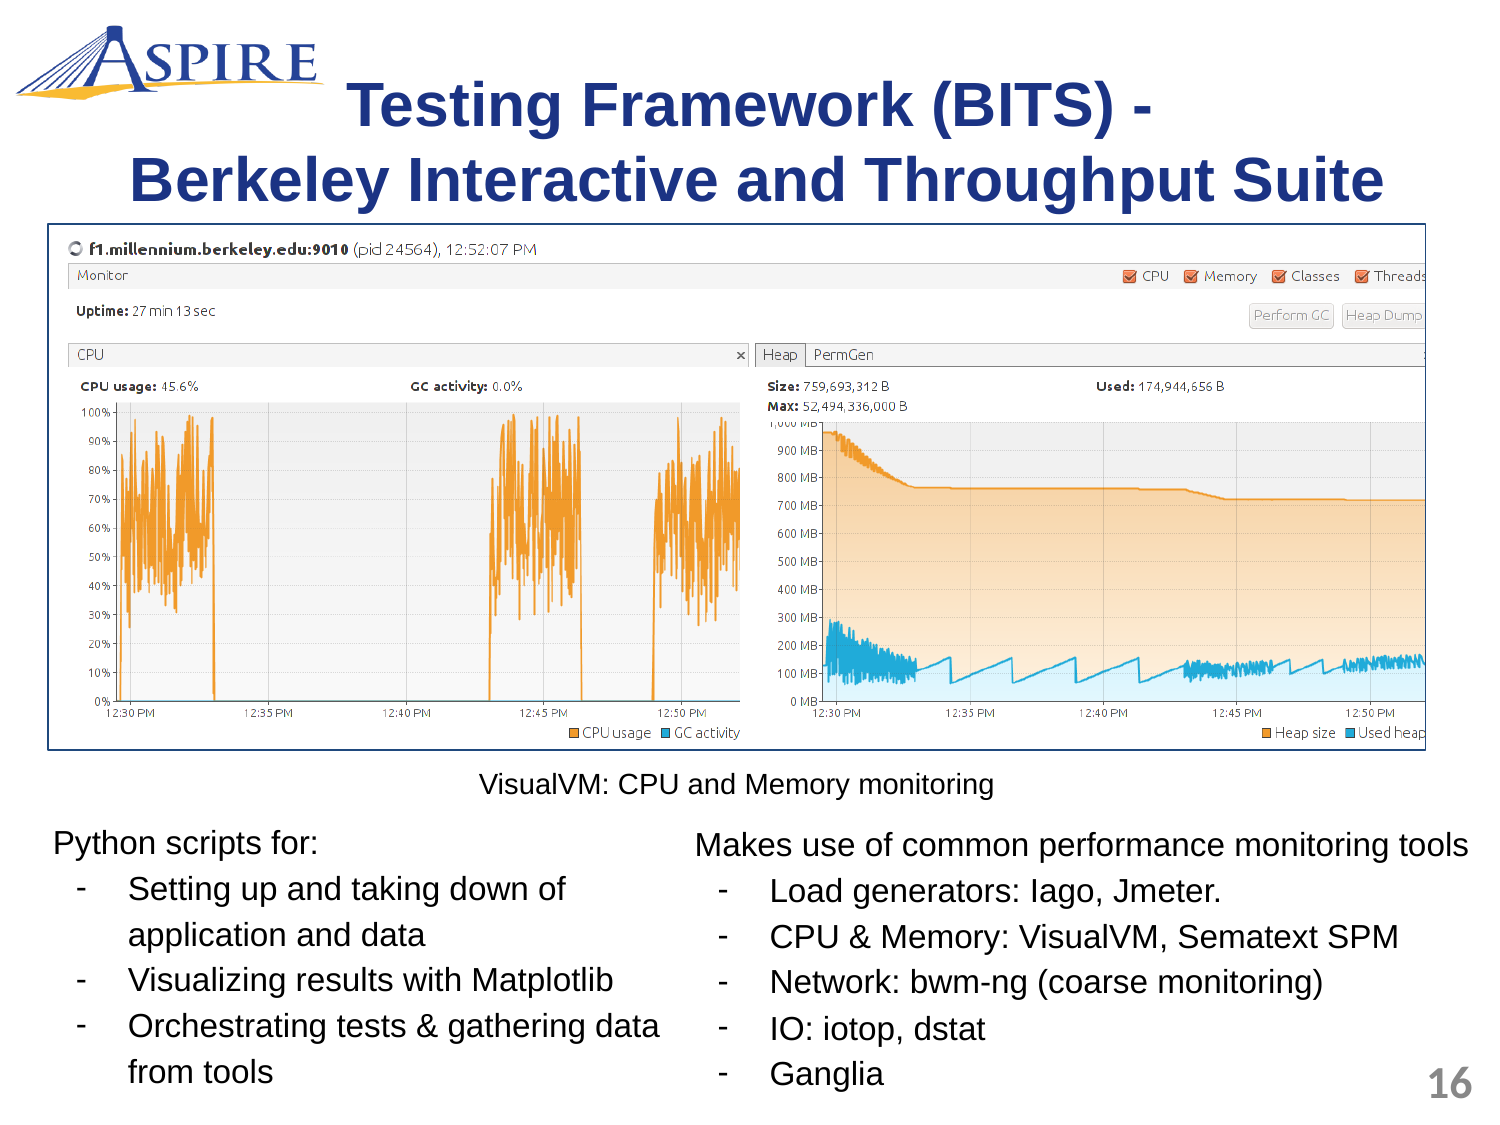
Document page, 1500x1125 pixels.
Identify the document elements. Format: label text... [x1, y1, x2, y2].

title Testing Framework (BITS) - Berkeley Interactive and Throughput Suite [75, 45, 1425, 223]
text_box VisualVM: CPU and Memory monitoring [454, 758, 1020, 825]
slide_number 16 [1137, 1050, 1488, 1110]
picture [48, 224, 1426, 750]
text_box Makes use of common performance monitoring tools Load generators: Iago, Jmeter. CPU & Memory: VisualVM, Sematext SPM Network: bwm-ng (coarse monitoring) IO: iotop, dstat Ganglia [679, 825, 1500, 1085]
picture [1, 12, 338, 113]
text_box Python scripts for: Setting up and taking down of application and data Visualizing results with Matplotlib Orchestrating tests & gathering data from tools [37, 799, 688, 1100]
